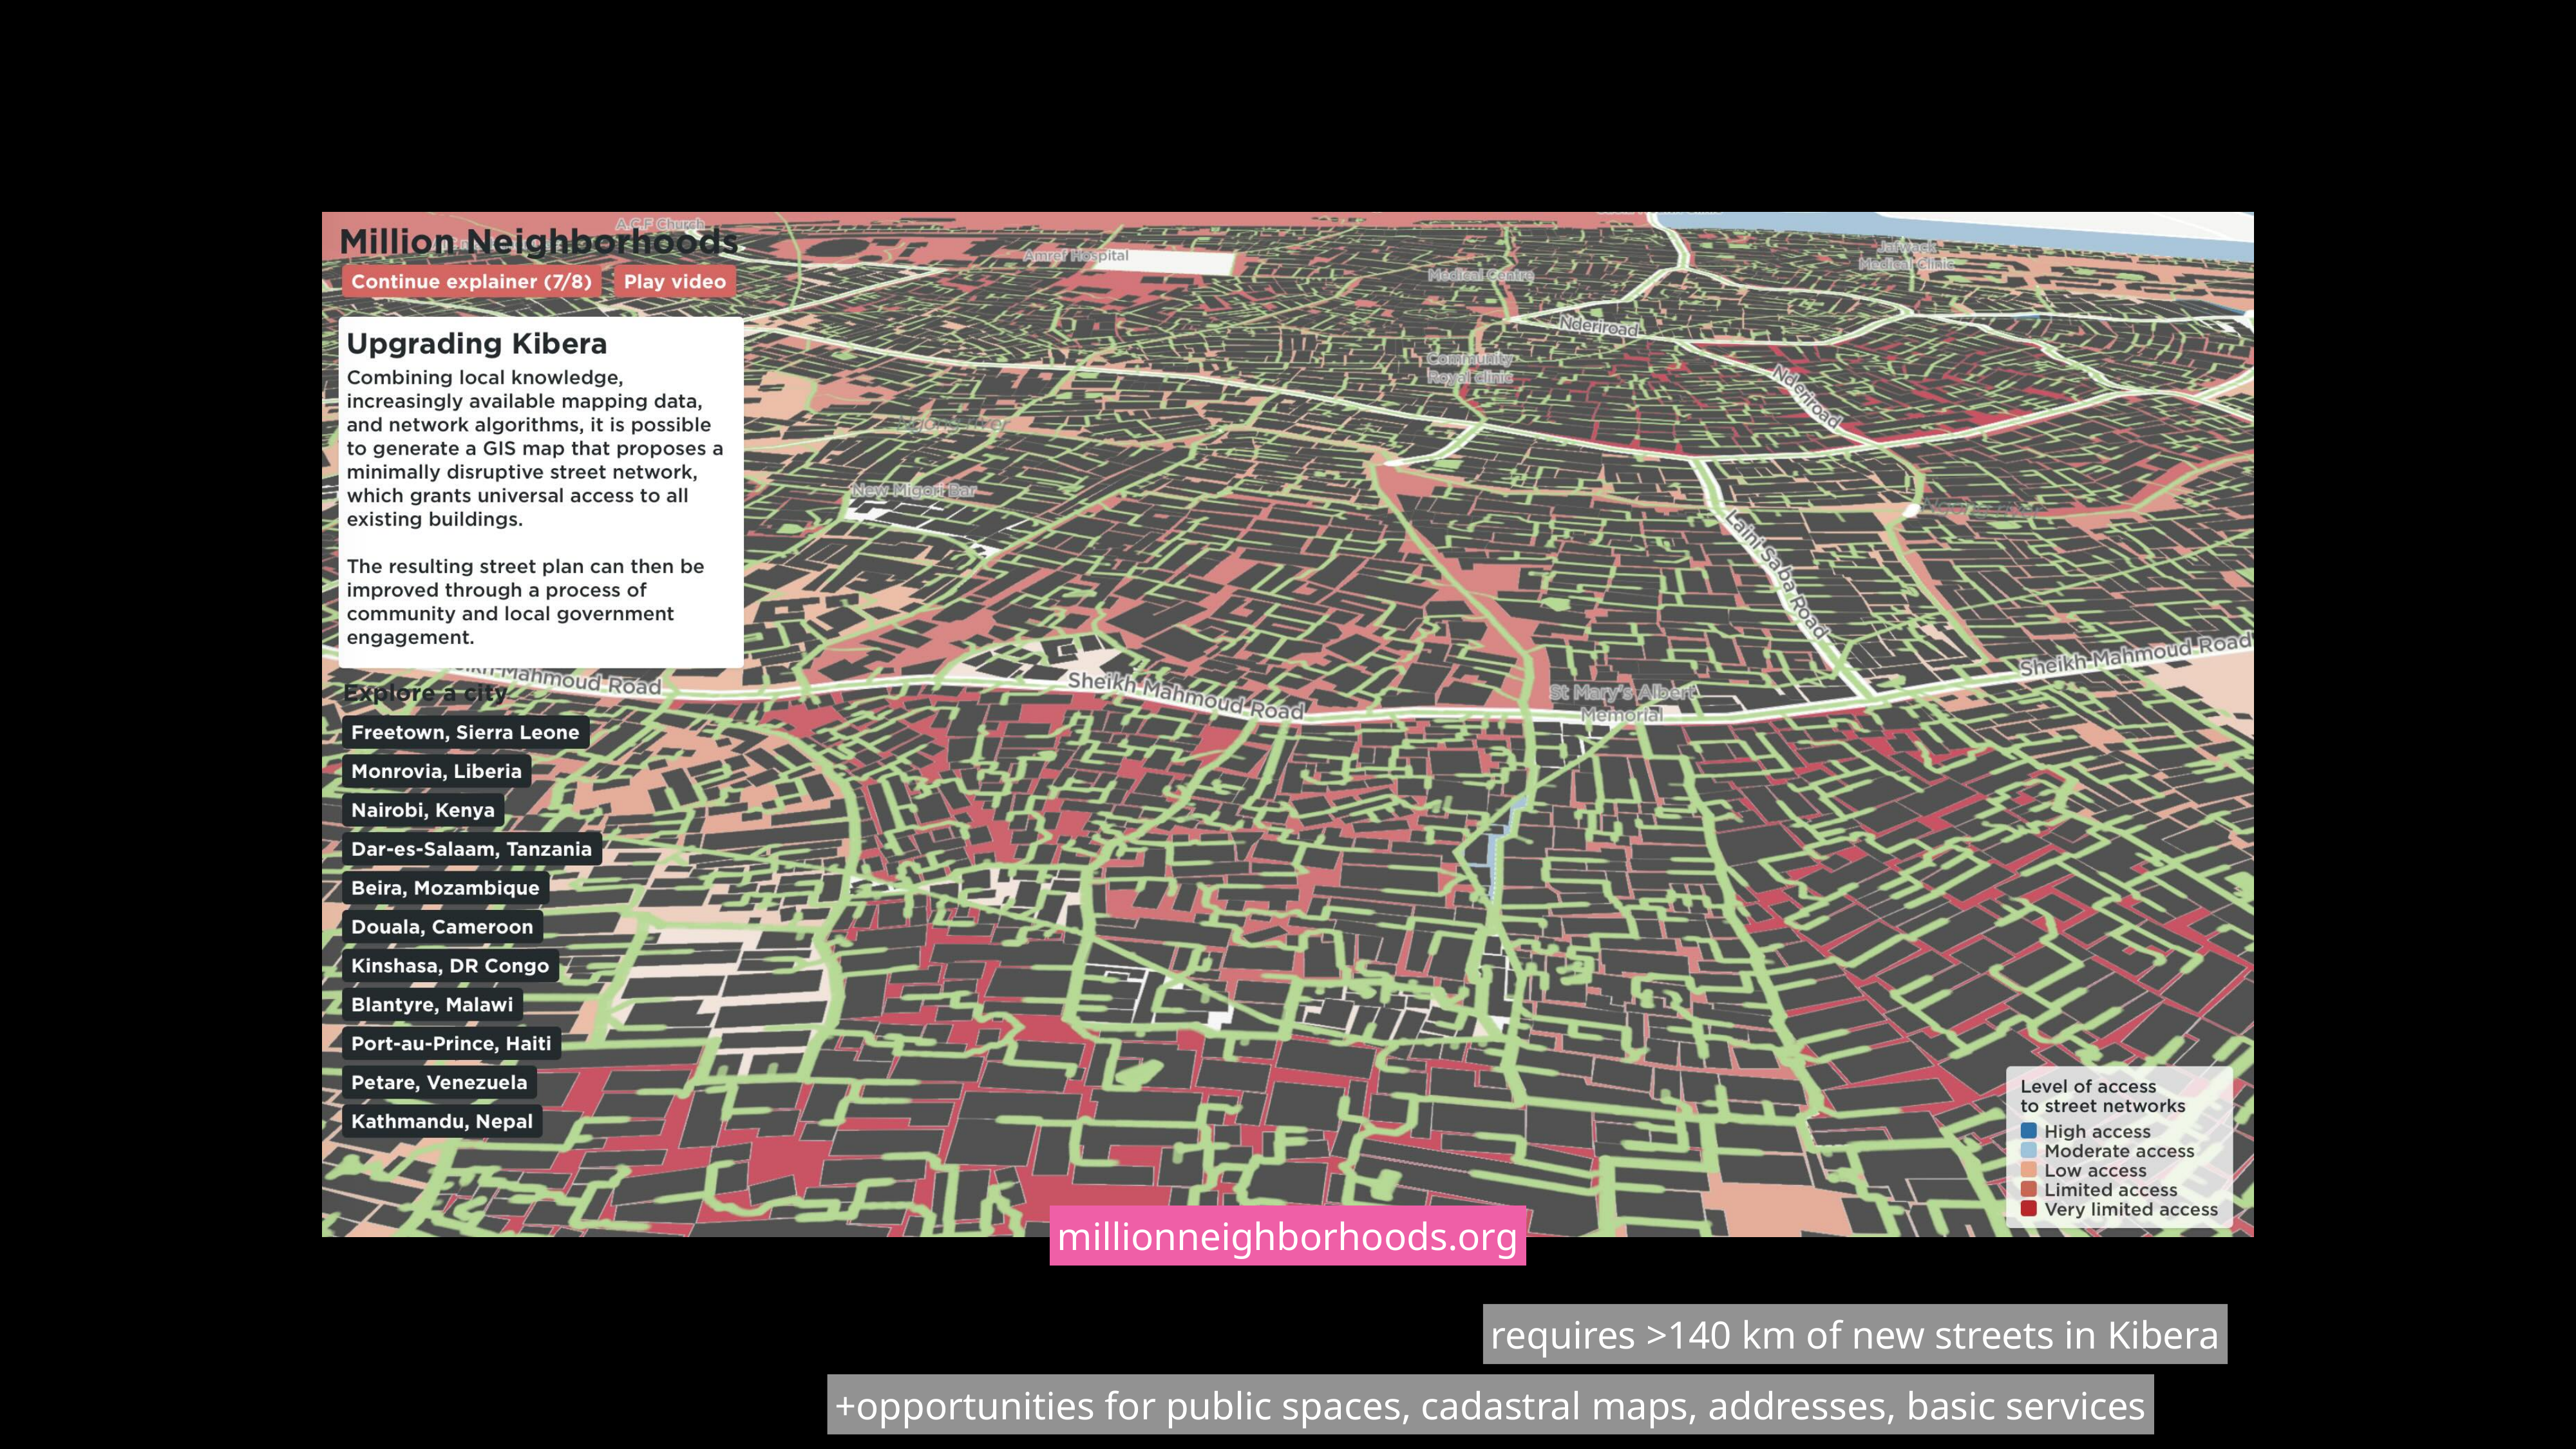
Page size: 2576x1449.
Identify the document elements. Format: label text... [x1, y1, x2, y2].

text_box +opportunities for public spaces, cadastral maps, addresses, basic services [827, 1374, 2154, 1435]
picture [321, 212, 2255, 1237]
text_box millionneighborhoods.org [1050, 1237, 1526, 1266]
text_box requires >140 km of new streets in Kibera [1482, 1303, 2228, 1365]
